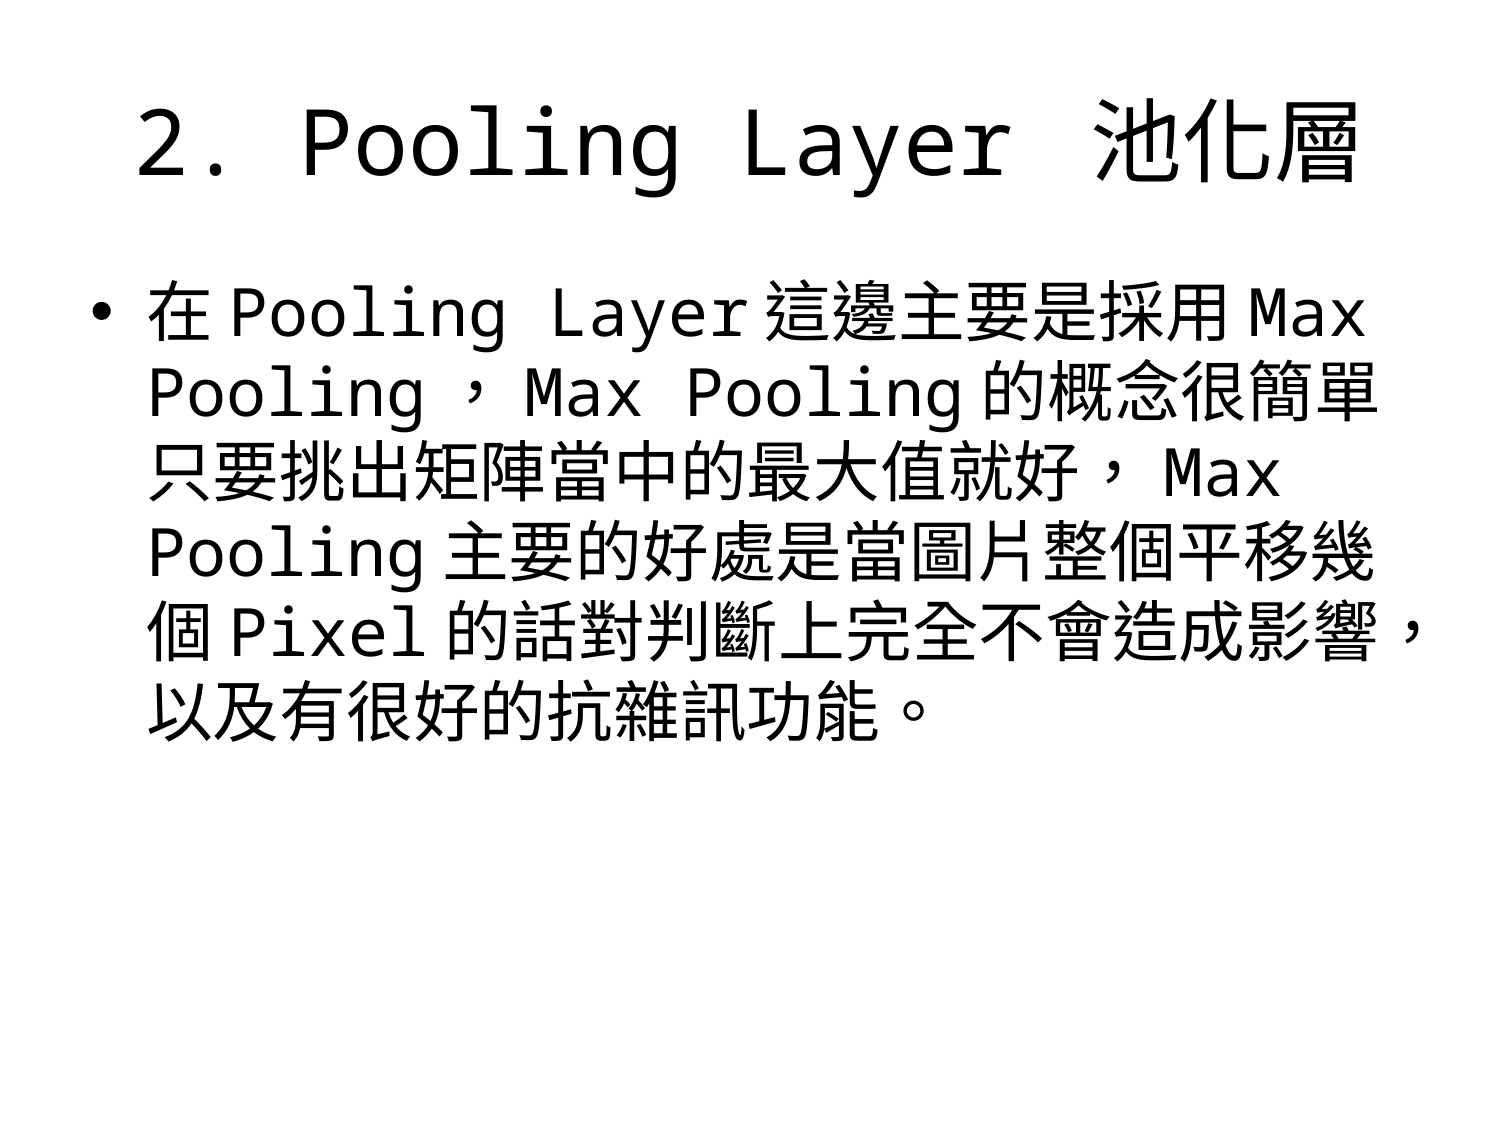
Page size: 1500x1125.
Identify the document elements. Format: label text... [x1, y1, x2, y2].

title 2. Pooling Layer 池化層 [75, 45, 1425, 233]
list 在Pooling Layer這邊主要是採用Max Pooling，Max Pooling的概念很簡單只要挑出矩陣當中的最大值就好，Max Pooling主要的好處是當圖片整個平移幾個Pixel的話對判斷上完全不會造成影響，以及有很好的抗雜訊功能。 [75, 262, 1425, 1005]
